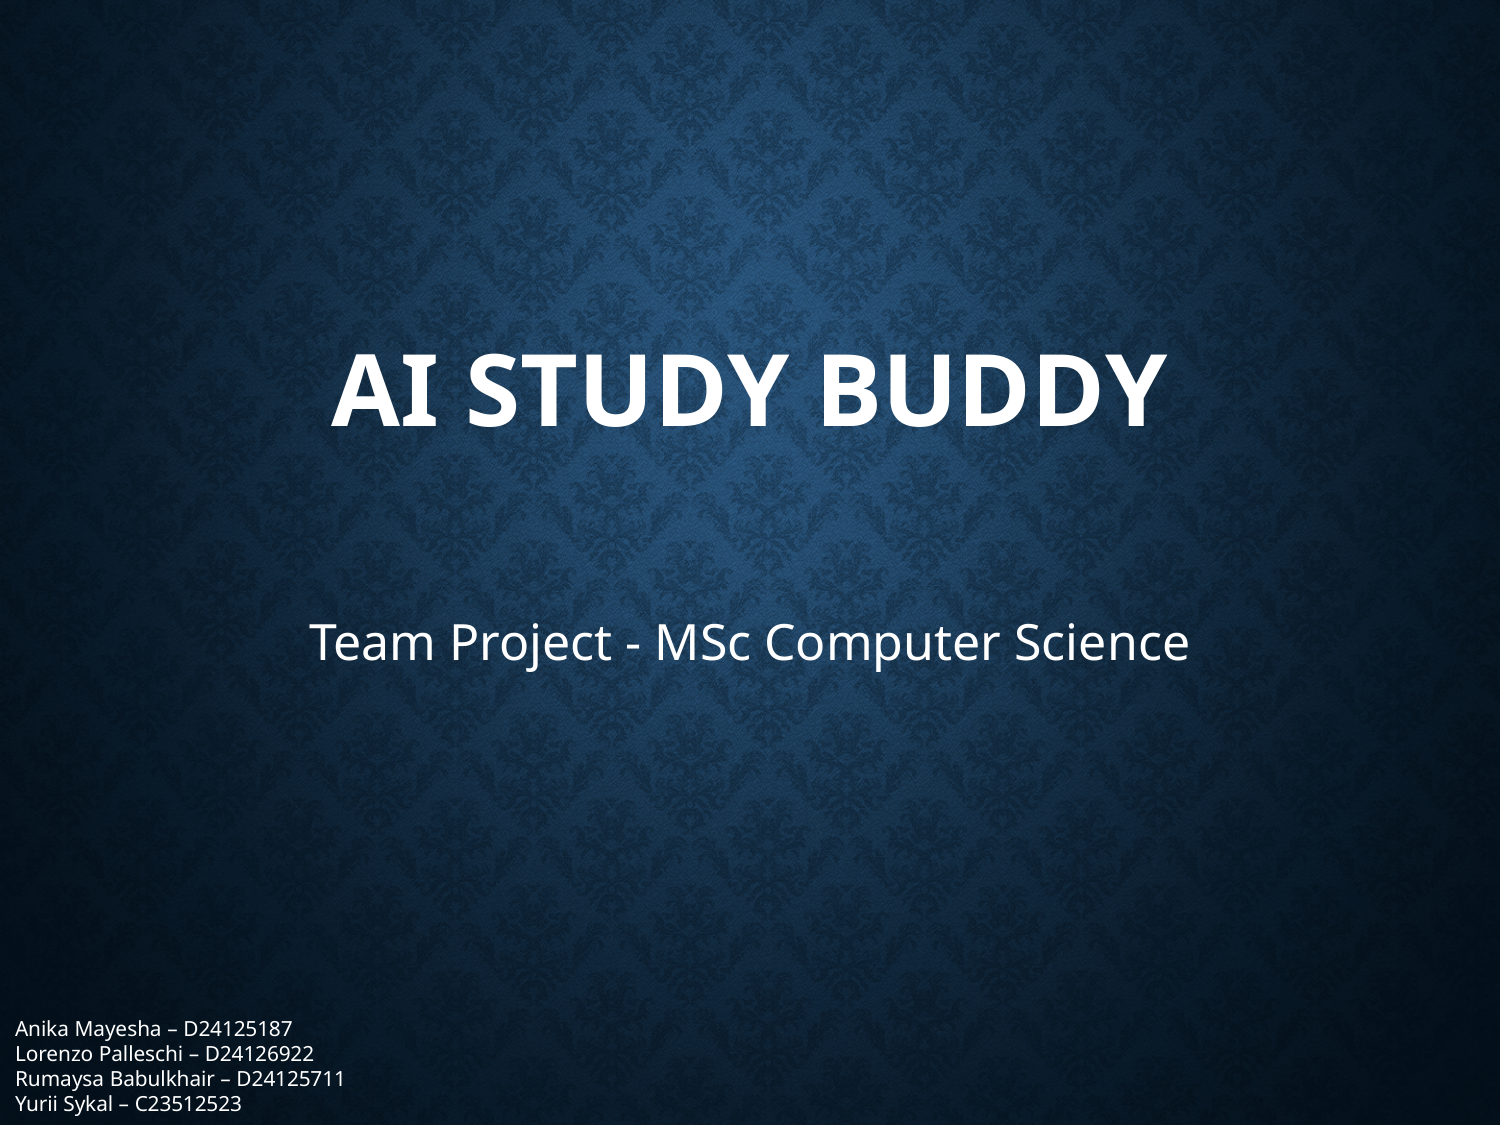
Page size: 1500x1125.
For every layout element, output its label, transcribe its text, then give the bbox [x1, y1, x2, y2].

subtitle Team Project - MSc Computer Science [112, 590, 1388, 863]
picture [0, 0, 1500, 1125]
text_box Anika Mayesha – D24125187 Lorenzo Palleschi – D24126922 Rumaysa Babulkhair – D24125711 Yurii Sykal – C23512523 [0, 1008, 750, 1124]
title AI STUDY BUDDY [112, 184, 1388, 576]
